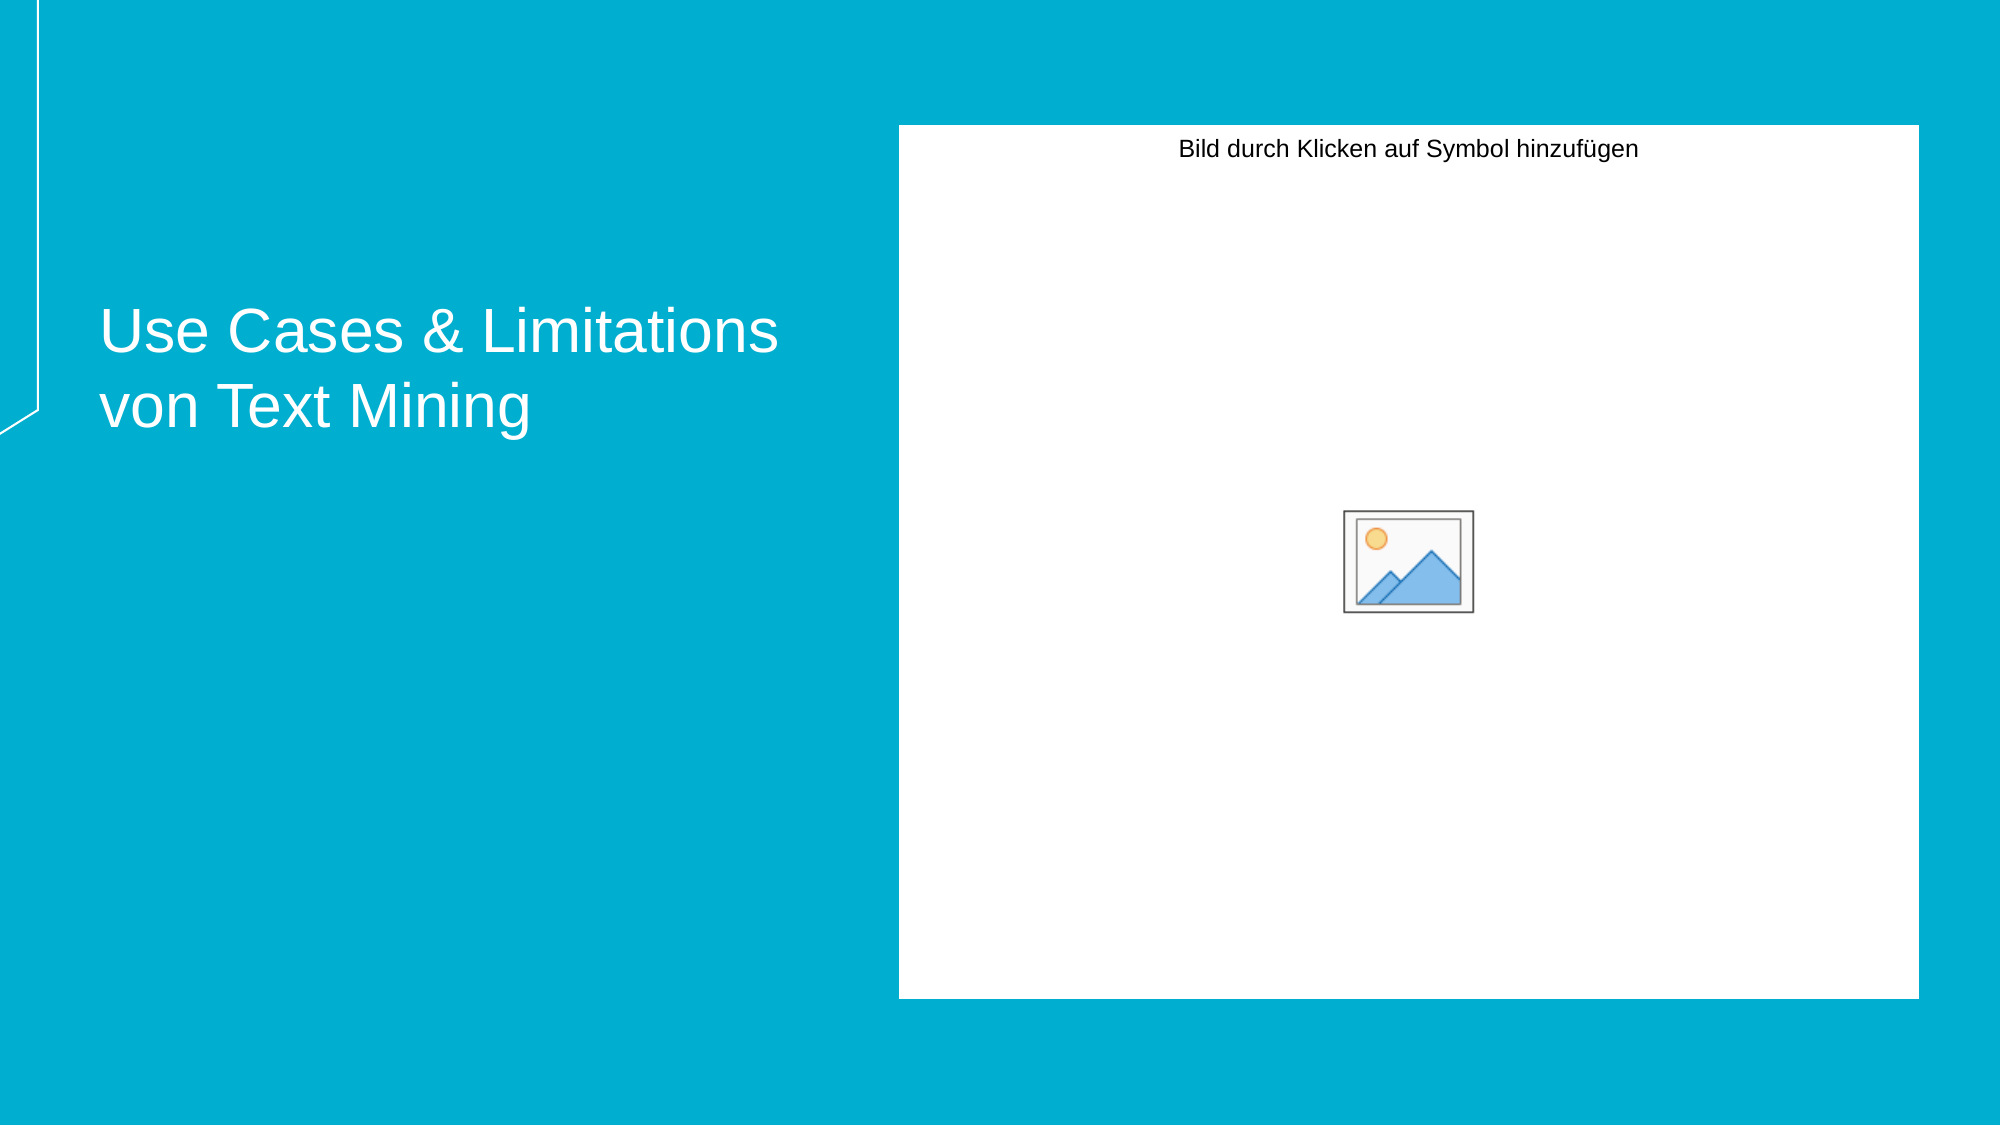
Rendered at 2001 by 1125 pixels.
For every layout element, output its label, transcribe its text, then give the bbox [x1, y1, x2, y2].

list Use Cases & Limitations von Text Mining [97, 290, 815, 916]
picture [899, 125, 1920, 999]
